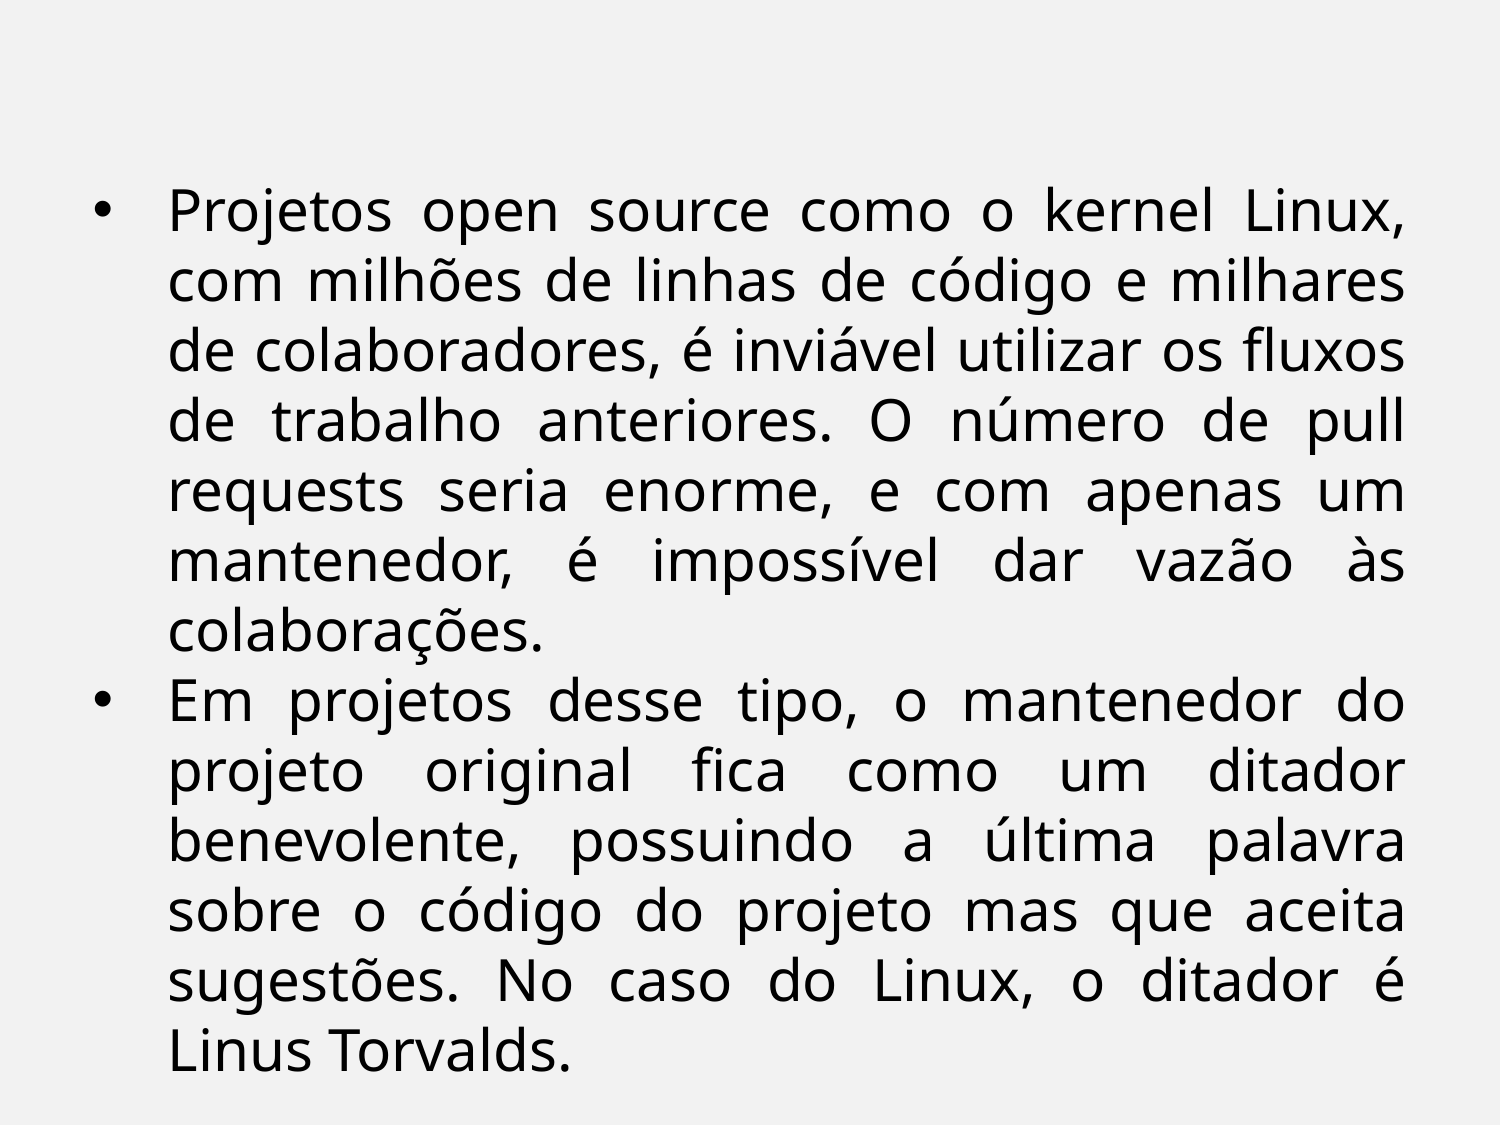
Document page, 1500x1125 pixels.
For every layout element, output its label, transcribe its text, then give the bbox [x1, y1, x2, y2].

text_box Projetos open source como o kernel Linux, com milhões de linhas de código e milhares de colaboradores, é inviável utilizar os fluxos de trabalho anteriores. O número de pull requests seria enorme, e com apenas um mantenedor, é impossível dar vazão às colaborações. Em projetos desse tipo, o mantenedor do projeto original fica como um ditador benevolente, possuindo a última palavra sobre o código do projeto mas que aceita sugestões. No caso do Linux, o ditador é Linus Torvalds. [78, 166, 1422, 1091]
